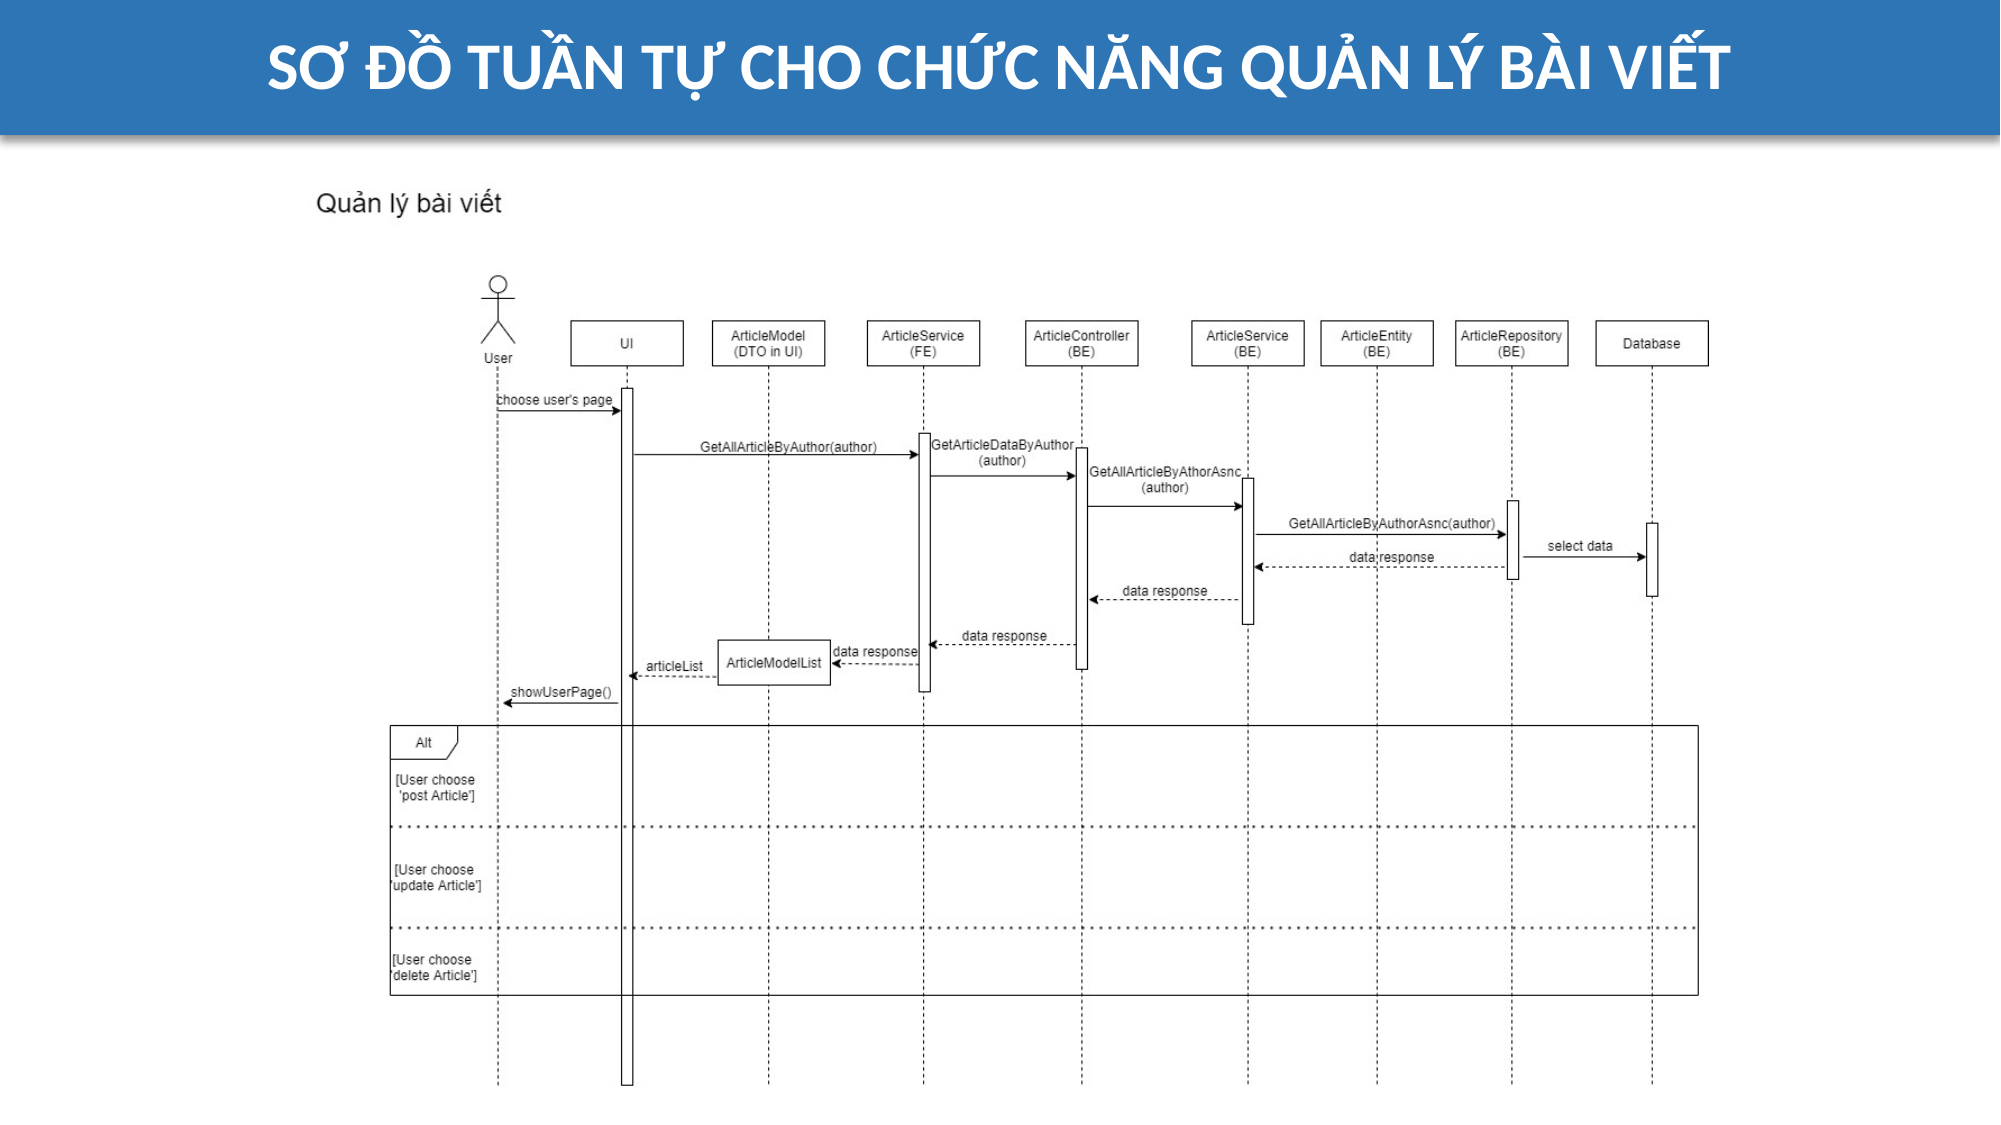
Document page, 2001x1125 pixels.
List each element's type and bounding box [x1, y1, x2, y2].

list [291, 163, 1709, 1087]
text_box [0, 0, 2000, 136]
